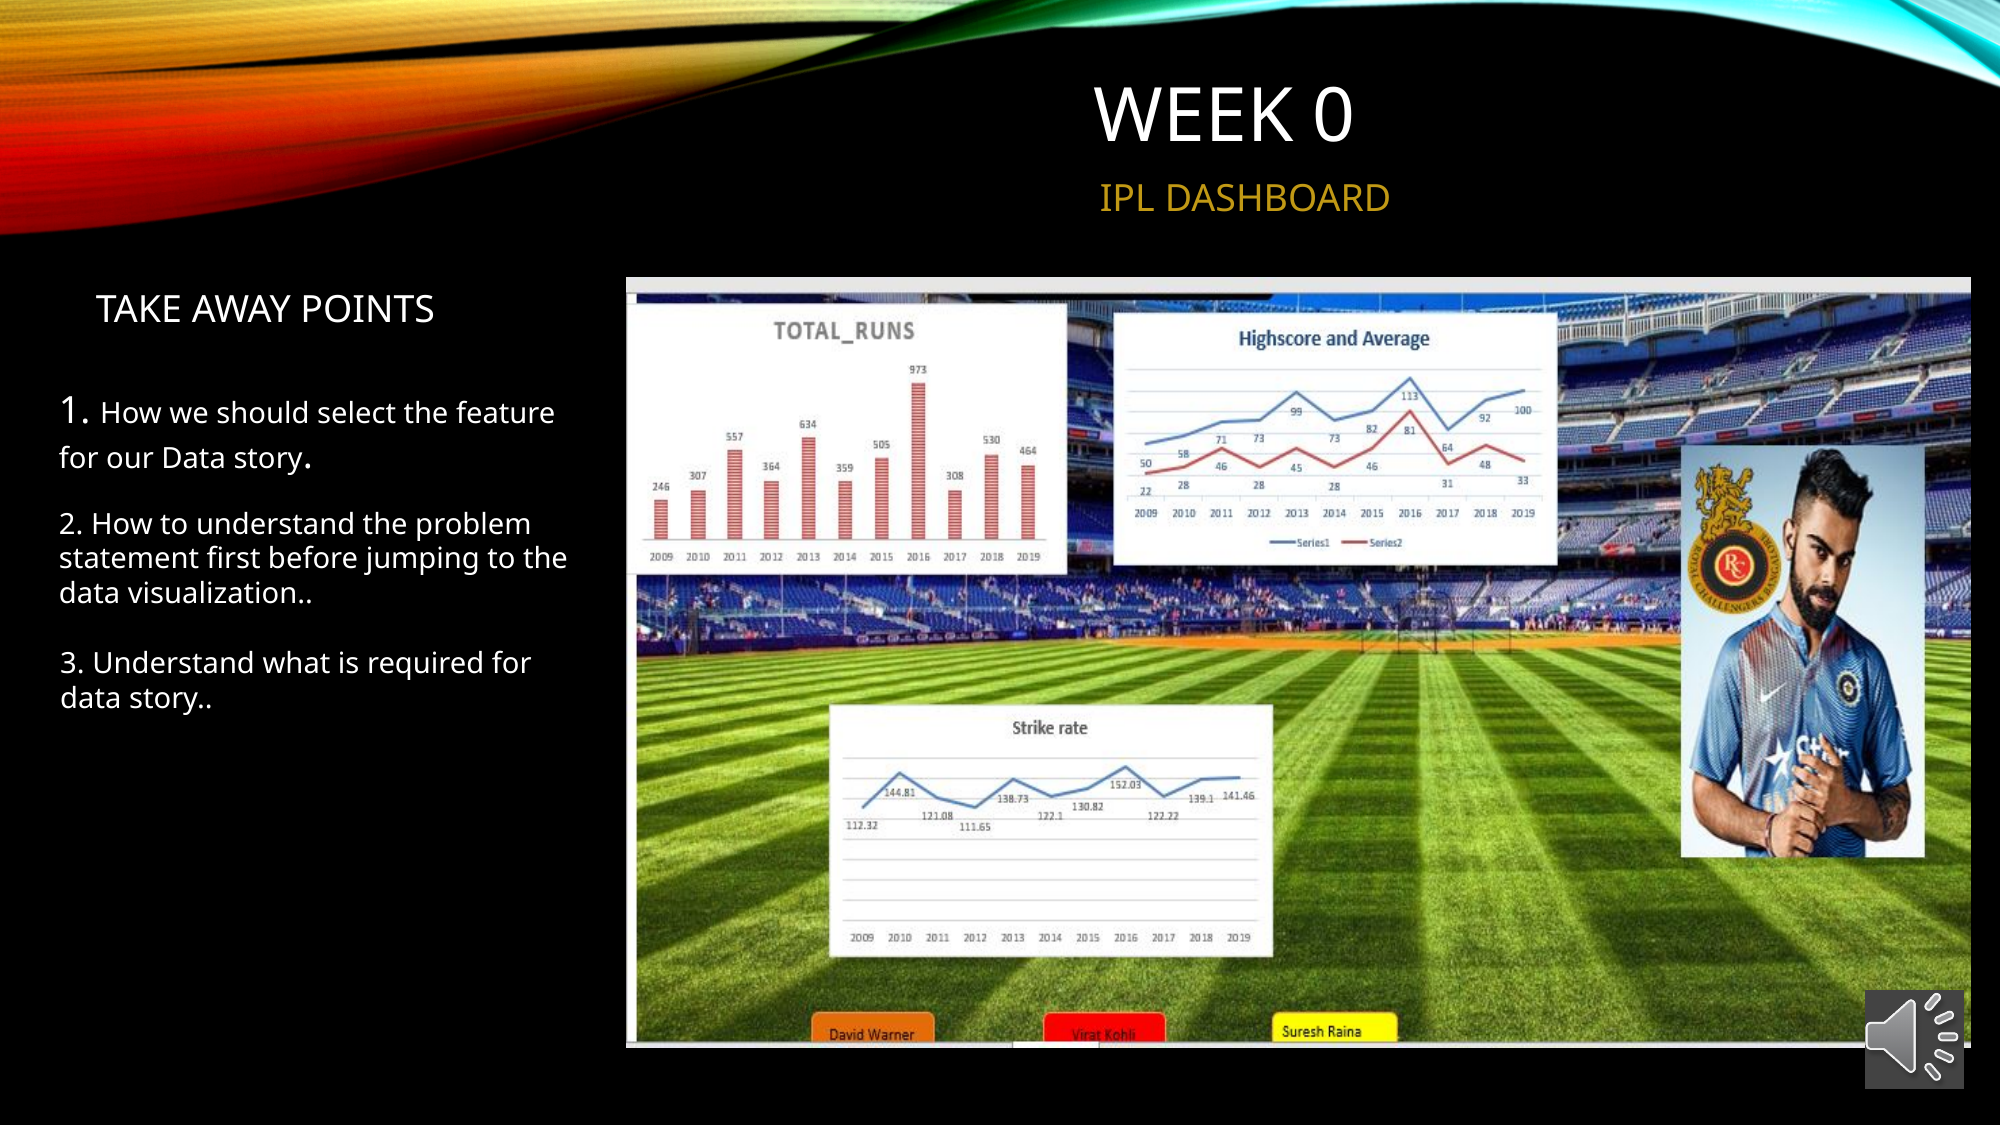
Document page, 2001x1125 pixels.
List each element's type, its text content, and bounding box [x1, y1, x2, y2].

picture [1864, 989, 1965, 1090]
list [626, 277, 1972, 1048]
title WEEK 0 [1078, 38, 1534, 166]
text_box TAKE AWAY POINTS [81, 277, 512, 338]
text_box 1. How we should select the feature for our Data story. [44, 378, 603, 484]
text_box 2. How to understand the problem statement first before jumping to the data visualization.. [44, 497, 603, 618]
text_box [18, 281, 572, 1103]
text_box 3. Understand what is required for data story.. [45, 636, 603, 722]
text_box IPL DASHBOARD [785, 166, 1813, 227]
picture [0, 0, 2000, 237]
